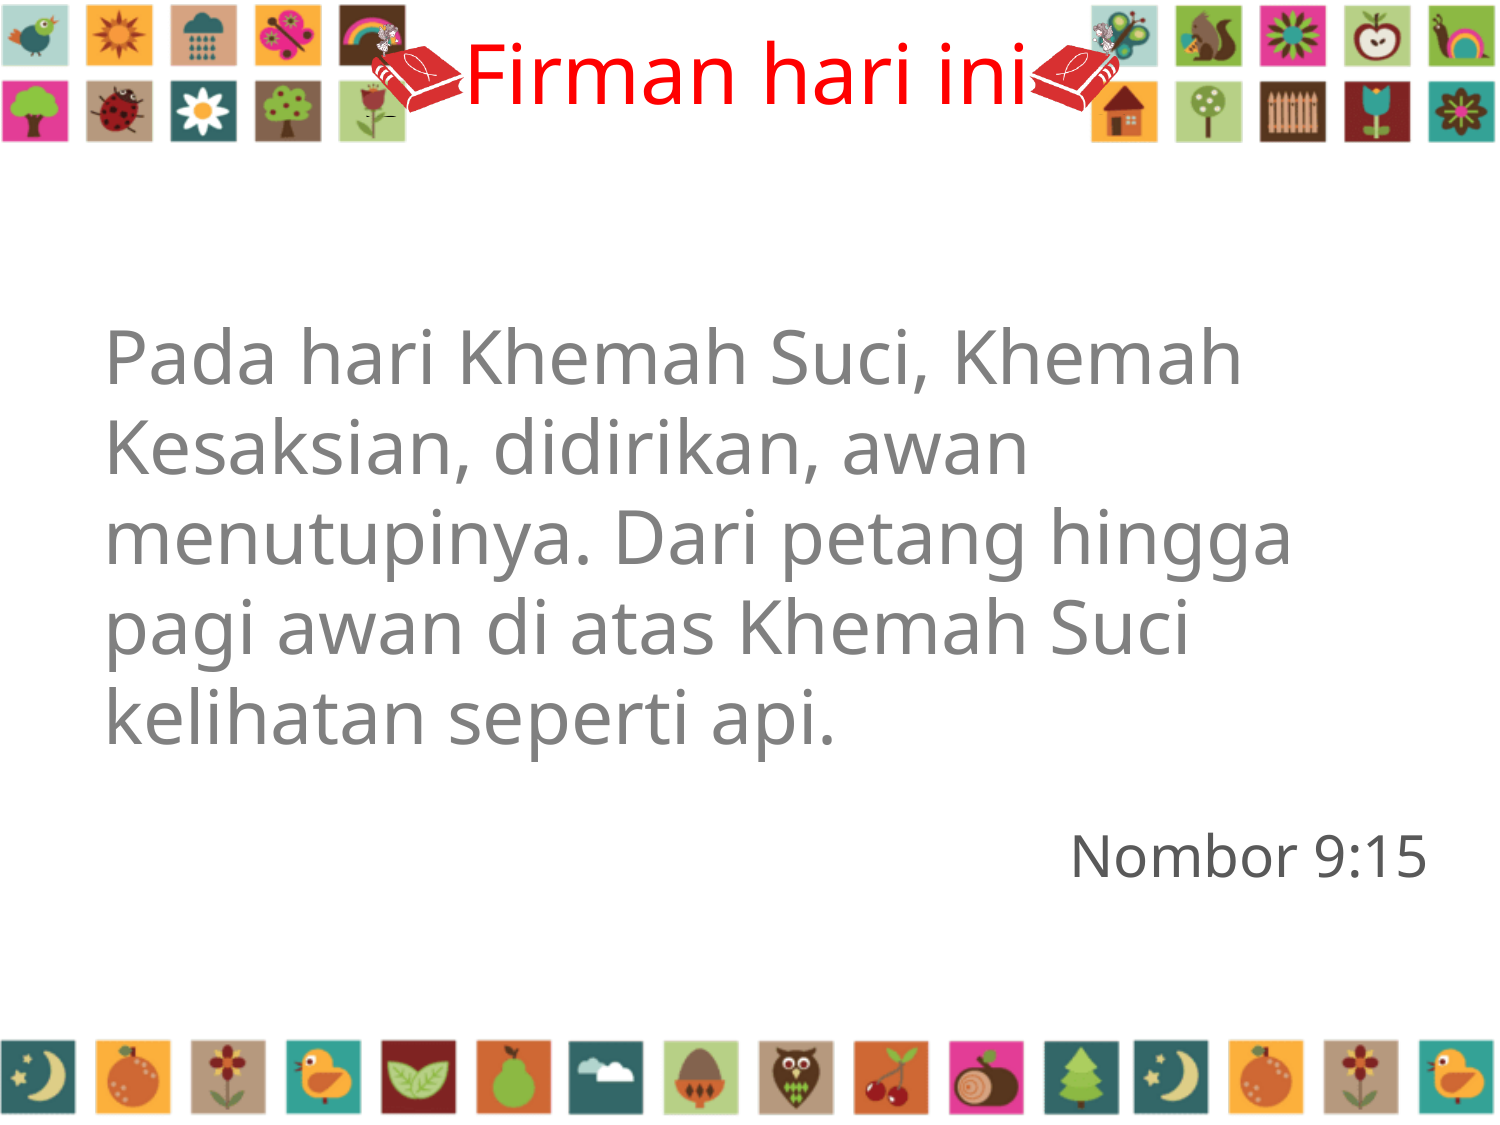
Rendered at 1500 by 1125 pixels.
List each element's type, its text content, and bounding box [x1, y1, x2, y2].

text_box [0, 1028, 1500, 1118]
picture [0, 3, 496, 150]
picture [998, 3, 1500, 150]
text_box Pada hari Khemah Suci, Khemah Kesaksian, didirikan, awan menutupinya. Dari petang hingga pagi awan di atas Khemah Suci kelihatan seperti api. [88, 302, 1436, 768]
text_box Nombor 9:15 [812, 811, 1444, 896]
text_box Firman hari ini [425, 13, 1078, 129]
